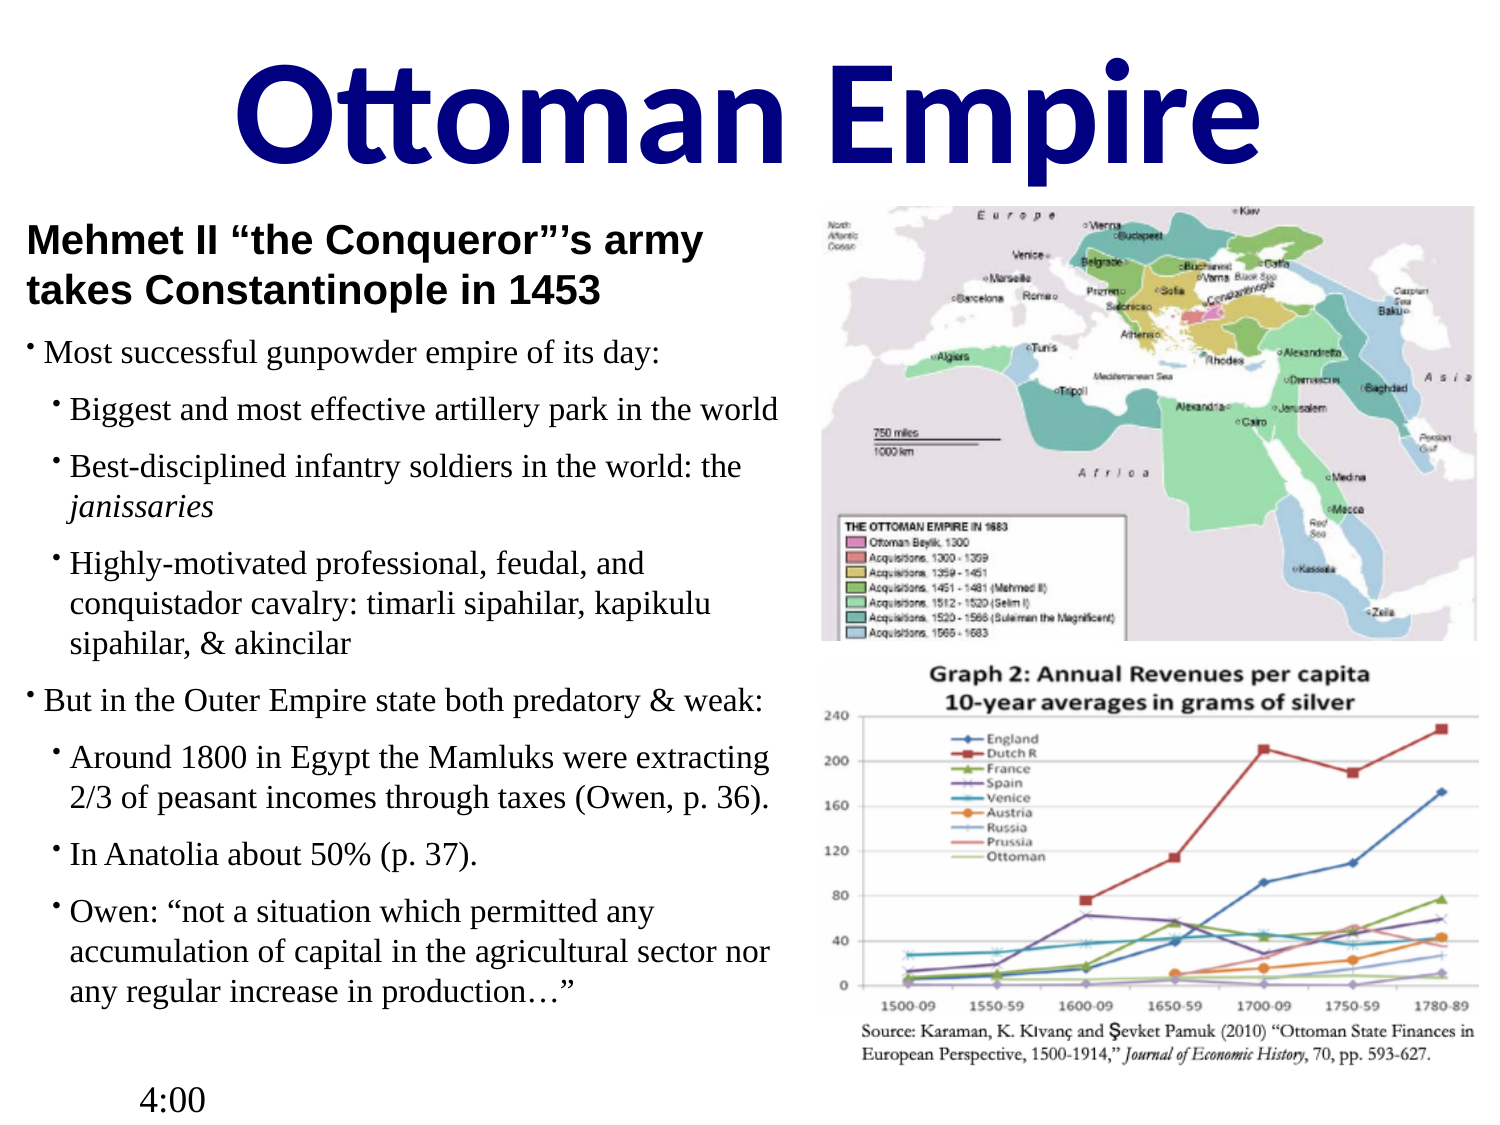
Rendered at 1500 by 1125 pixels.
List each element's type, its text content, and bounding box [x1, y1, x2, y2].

title Ottoman Empire [19, 0, 1480, 206]
list Mehmet II “the Conqueror”’s army takes Constantinople in 1453 Most successful gunpowder empire of its day: Biggest and most effective artillery park in the world Best-disciplined infantry soldiers in the world: the janissaries Highly-motivated professional, feudal, and conquistador cavalry: timarli sipahilar, kapikulu sipahilar, & akincilar But in the Outer Empire state both predatory & weak: Around 1800 in Egypt the Mamluks were extracting 2/3 of peasant incomes through taxes (Owen, p. 36). In Anatolia about 50% (p. 37). Owen: “not a situation which permitted any accumulation of capital in the agricultural sector nor any regular increase in production…” [19, 206, 822, 977]
text_box 4:00 [131, 1067, 214, 1125]
picture [820, 206, 1480, 642]
picture [820, 662, 1480, 1069]
